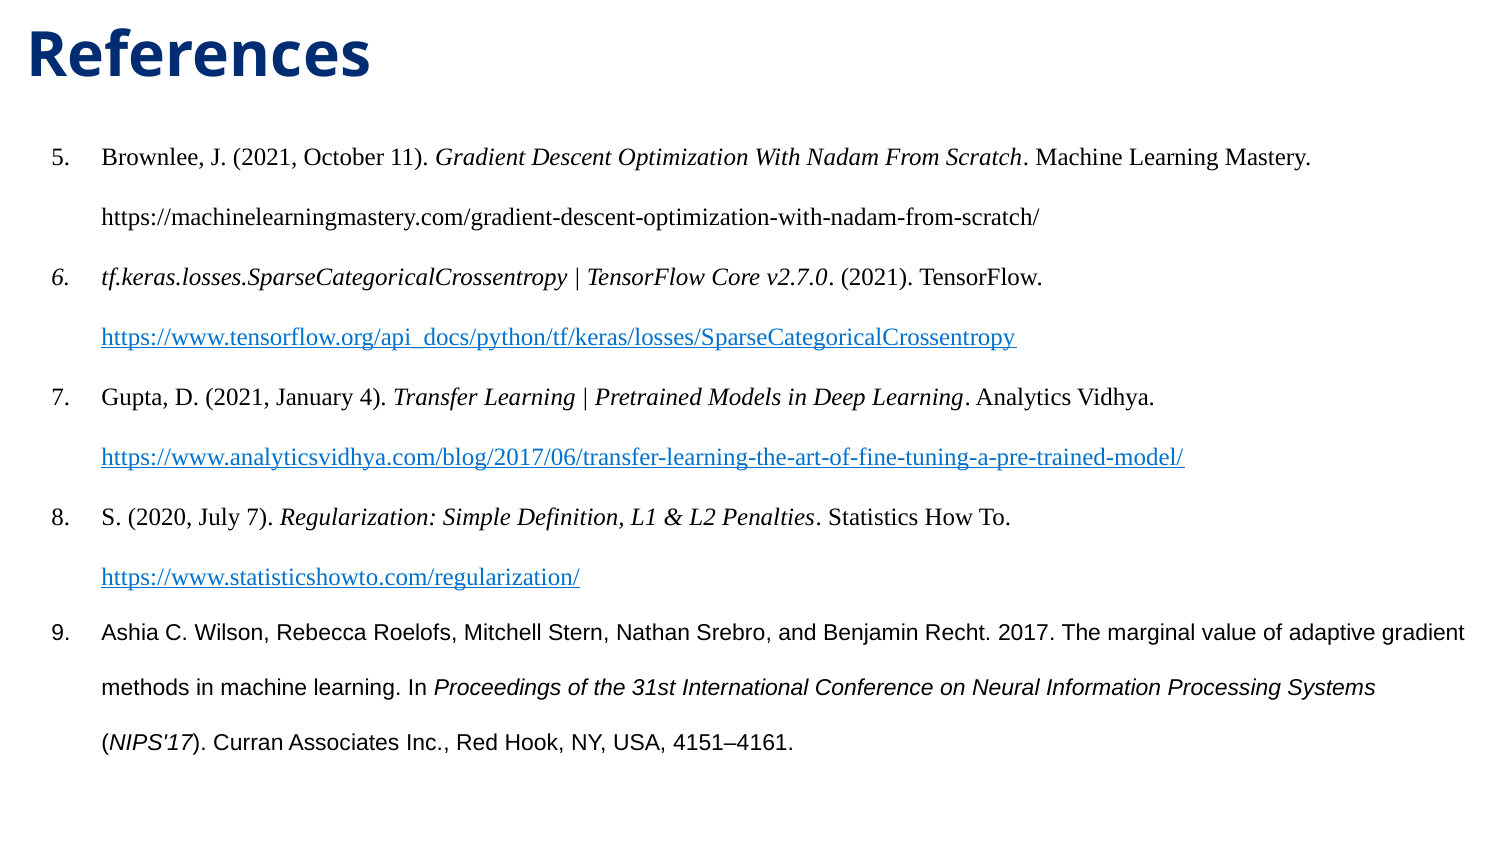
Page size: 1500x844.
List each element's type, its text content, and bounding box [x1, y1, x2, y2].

title References [11, 9, 1485, 103]
list Brownlee, J. (2021, October 11). Gradient Descent Optimization With Nadam From Scratch. Machine Learning Mastery. https://machinelearningmastery.com/gradient-descent-optimization-with-nadam-from-scratch/ tf.keras.losses.SparseCategoricalCrossentropy | TensorFlow Core v2.7.0. (2021). TensorFlow. https://www.tensorflow.org/api_docs/python/tf/keras/losses/SparseCategoricalCrossentropy Gupta, D. (2021, January 4). Transfer Learning | Pretrained Models in Deep Learning. Analytics Vidhya. https://www.analyticsvidhya.com/blog/2017/06/transfer-learning-the-art-of-fine-tuning-a-pre-trained-model/ S. (2020, July 7). Regularization: Simple Definition, L1 & L2 Penalties. Statistics How To. https://www.statisticshowto.com/regularization/ Ashia C. Wilson, Rebecca Roelofs, Mitchell Stern, Nathan Srebro, and Benjamin Recht. 2017. The marginal value of adaptive gradient methods in machine learning. In Proceedings of the 31st International Conference on Neural Information Processing Systems (NIPS'17). Curran Associates Inc., Red Hook, NY, USA, 4151–4161. [11, 103, 1485, 830]
